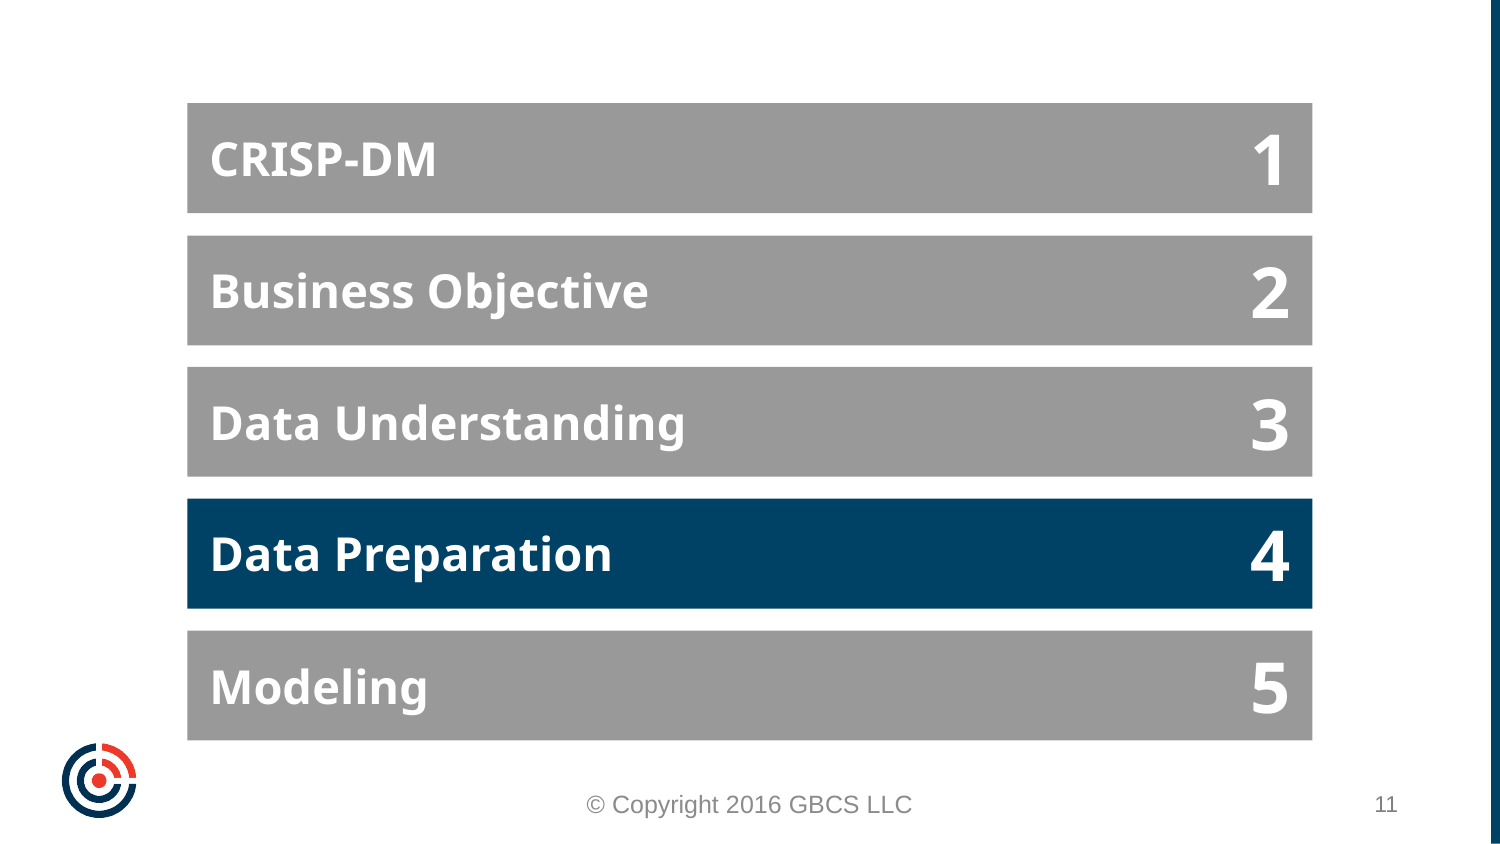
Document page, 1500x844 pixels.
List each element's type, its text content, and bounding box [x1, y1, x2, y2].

text_box 4 [1250, 511, 1291, 596]
text_box Modeling [209, 634, 1247, 737]
text_box 5 [1250, 643, 1291, 728]
text_box Data Understanding [209, 370, 1247, 472]
text_box [187, 366, 1313, 477]
picture [58, 743, 141, 819]
text_box [187, 235, 1313, 346]
text_box Data Preparation [209, 502, 1247, 604]
text_box 1 [1250, 115, 1291, 200]
text_box [187, 630, 1313, 741]
text_box CRISP-DM [209, 107, 1247, 209]
text_box [187, 103, 1313, 214]
text_box [187, 498, 1313, 609]
text_box 2 [1250, 247, 1291, 333]
text_box 3 [1250, 379, 1291, 464]
text_box Business Objective [209, 238, 1247, 340]
